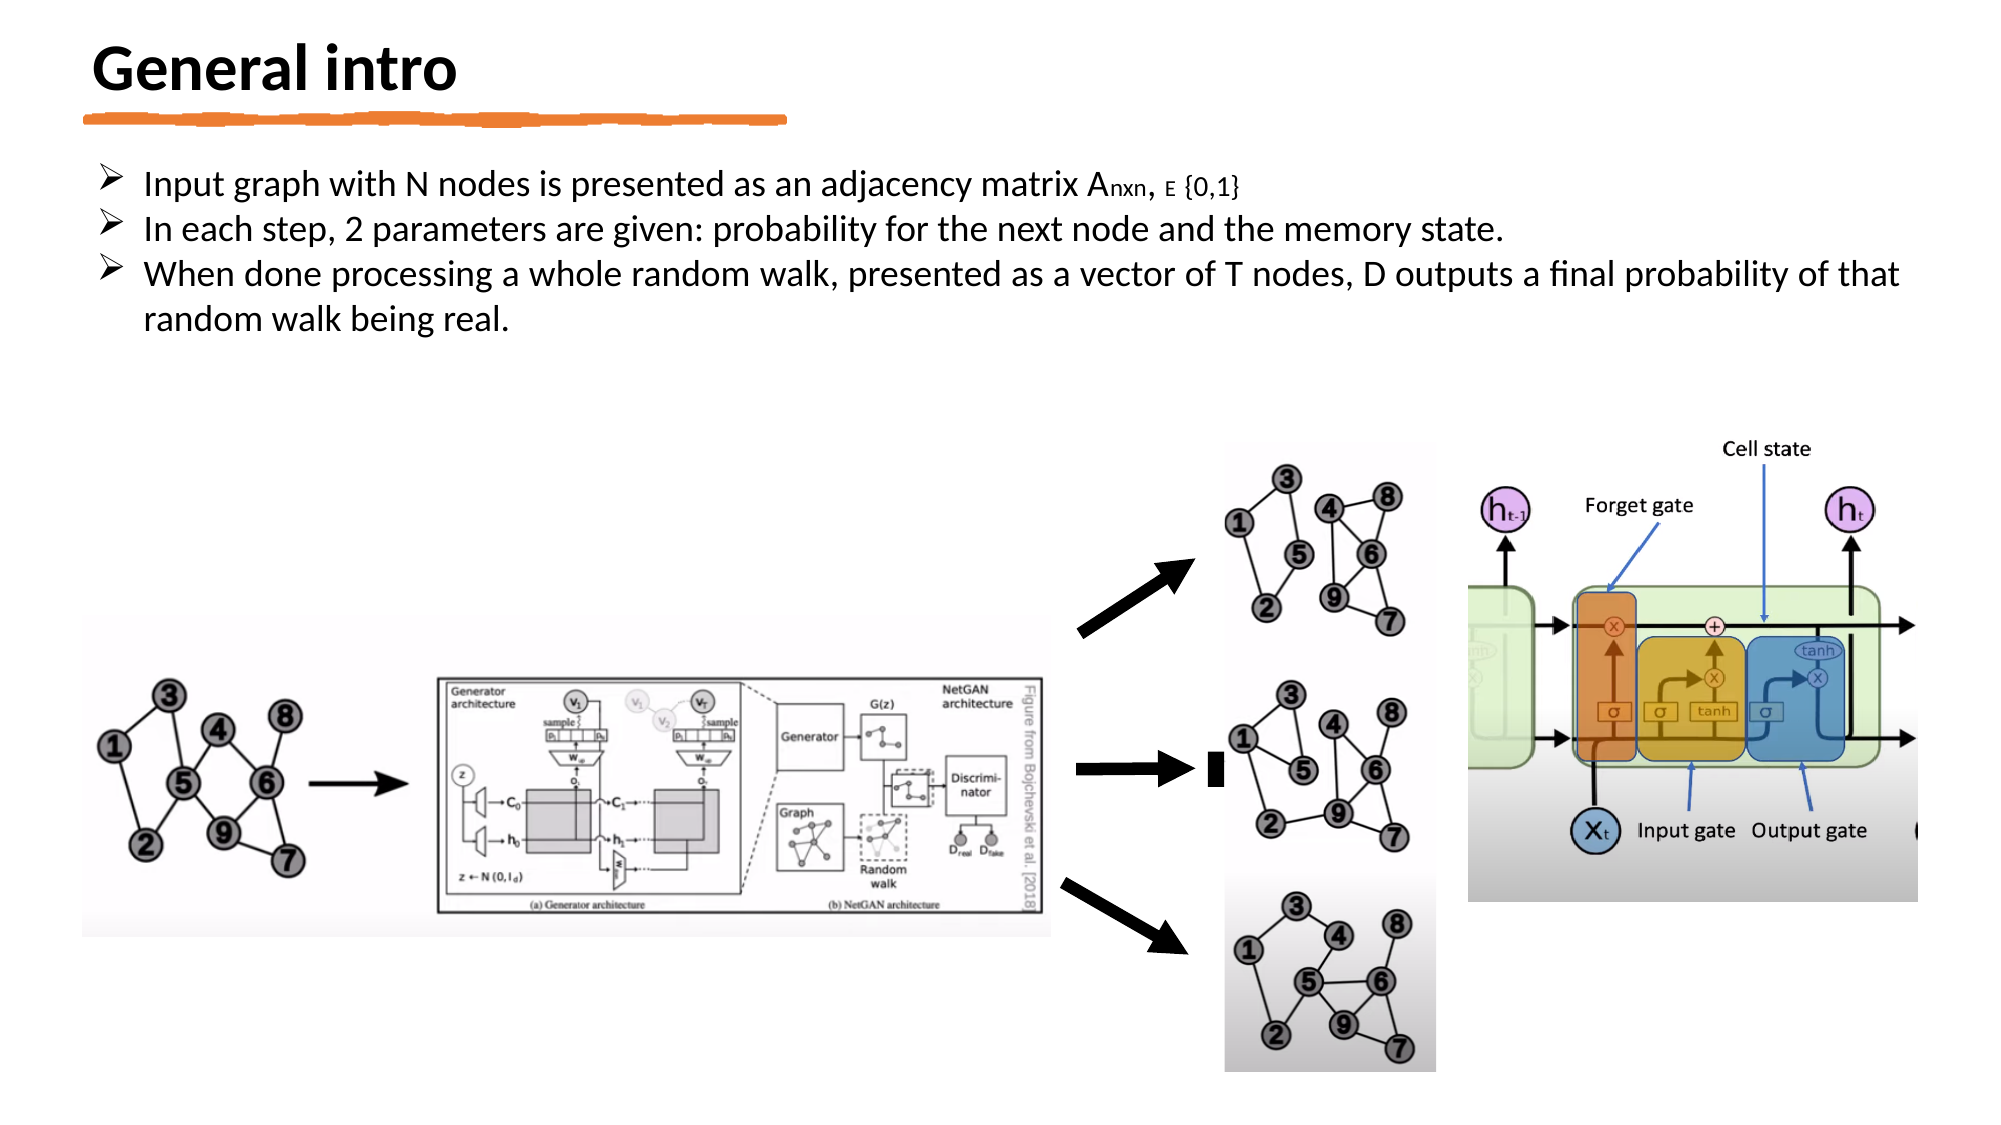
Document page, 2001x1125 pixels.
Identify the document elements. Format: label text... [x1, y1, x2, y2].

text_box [82, 425, 1918, 1072]
text_box General intro [29, 16, 523, 112]
picture [82, 110, 788, 128]
text_box Input graph with N nodes is presented as an adjacency matrix Anxn, E {0,1} In each step, 2 parameters are given: probability for the next node and the memory state. When done processing a whole random walk, presented as a vector of T nodes, D outputs a final probability of that random walk being real. [82, 152, 1918, 347]
